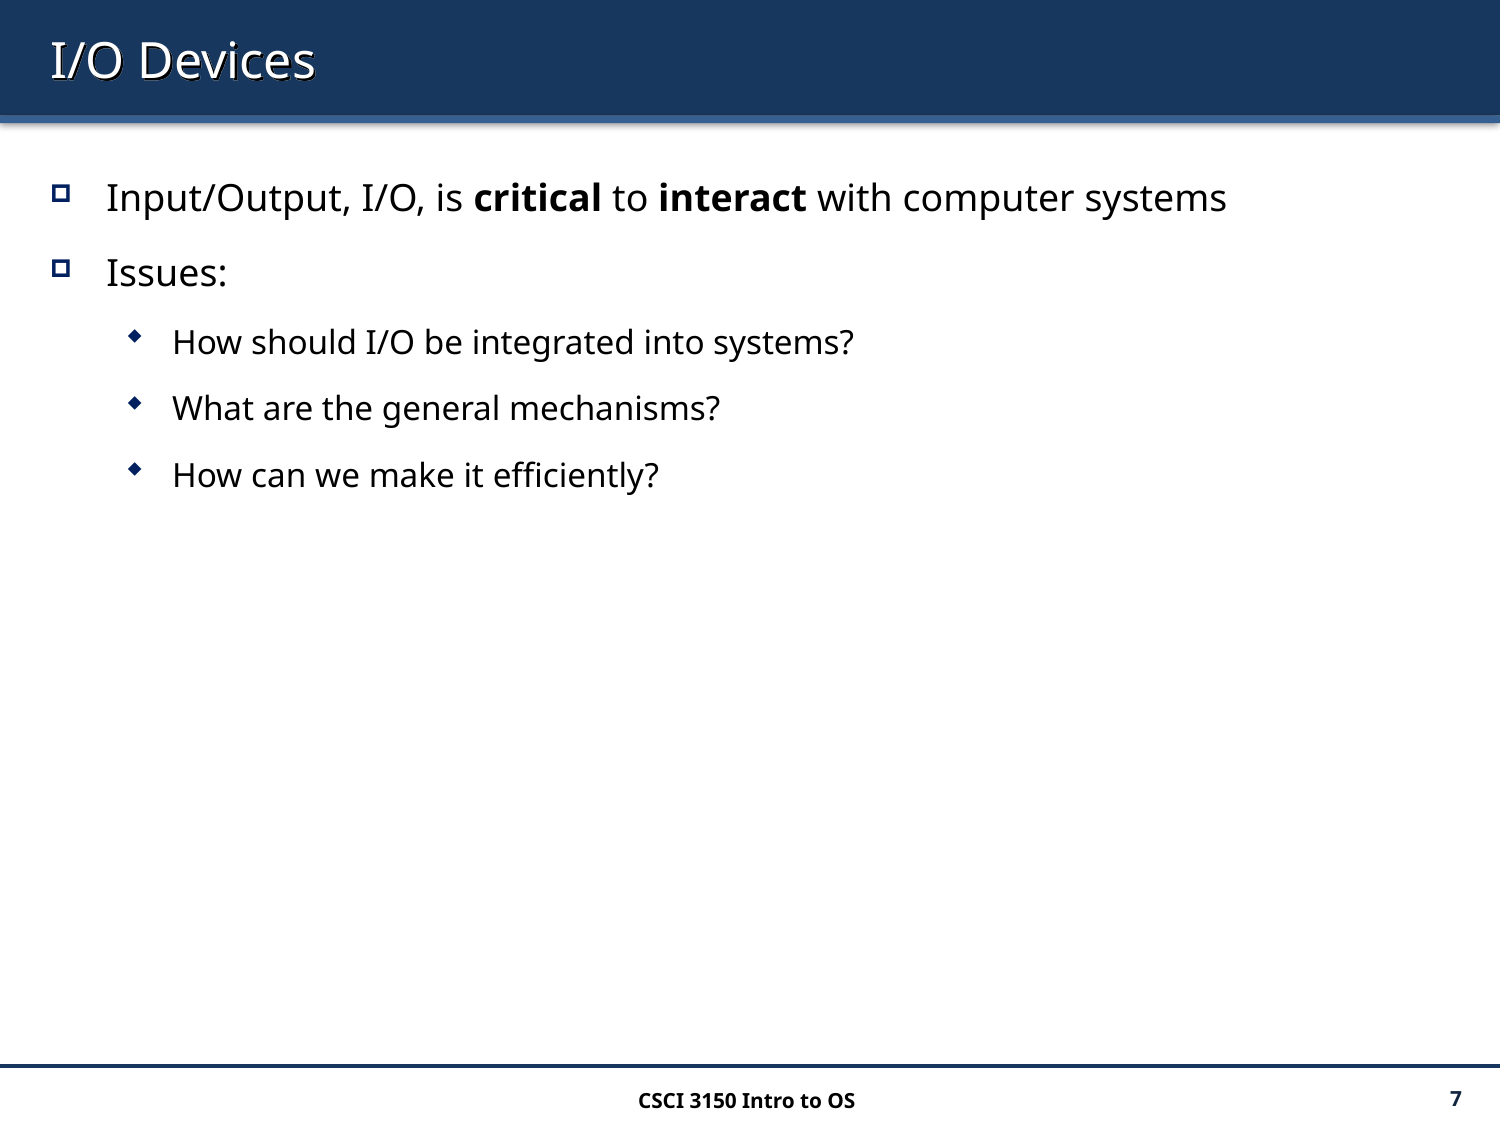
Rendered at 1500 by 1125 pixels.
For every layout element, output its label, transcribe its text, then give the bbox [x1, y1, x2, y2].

slide_number 7 [1306, 1081, 1483, 1118]
list Input/Output, I/O, is critical to interact with computer systems Issues: How should I/O be integrated into systems? What are the general mechanisms? How can we make it efficiently? [34, 144, 1477, 835]
title I/O Devices [34, 10, 1477, 107]
footer CSCI 3150 Intro to OS [497, 1079, 997, 1117]
